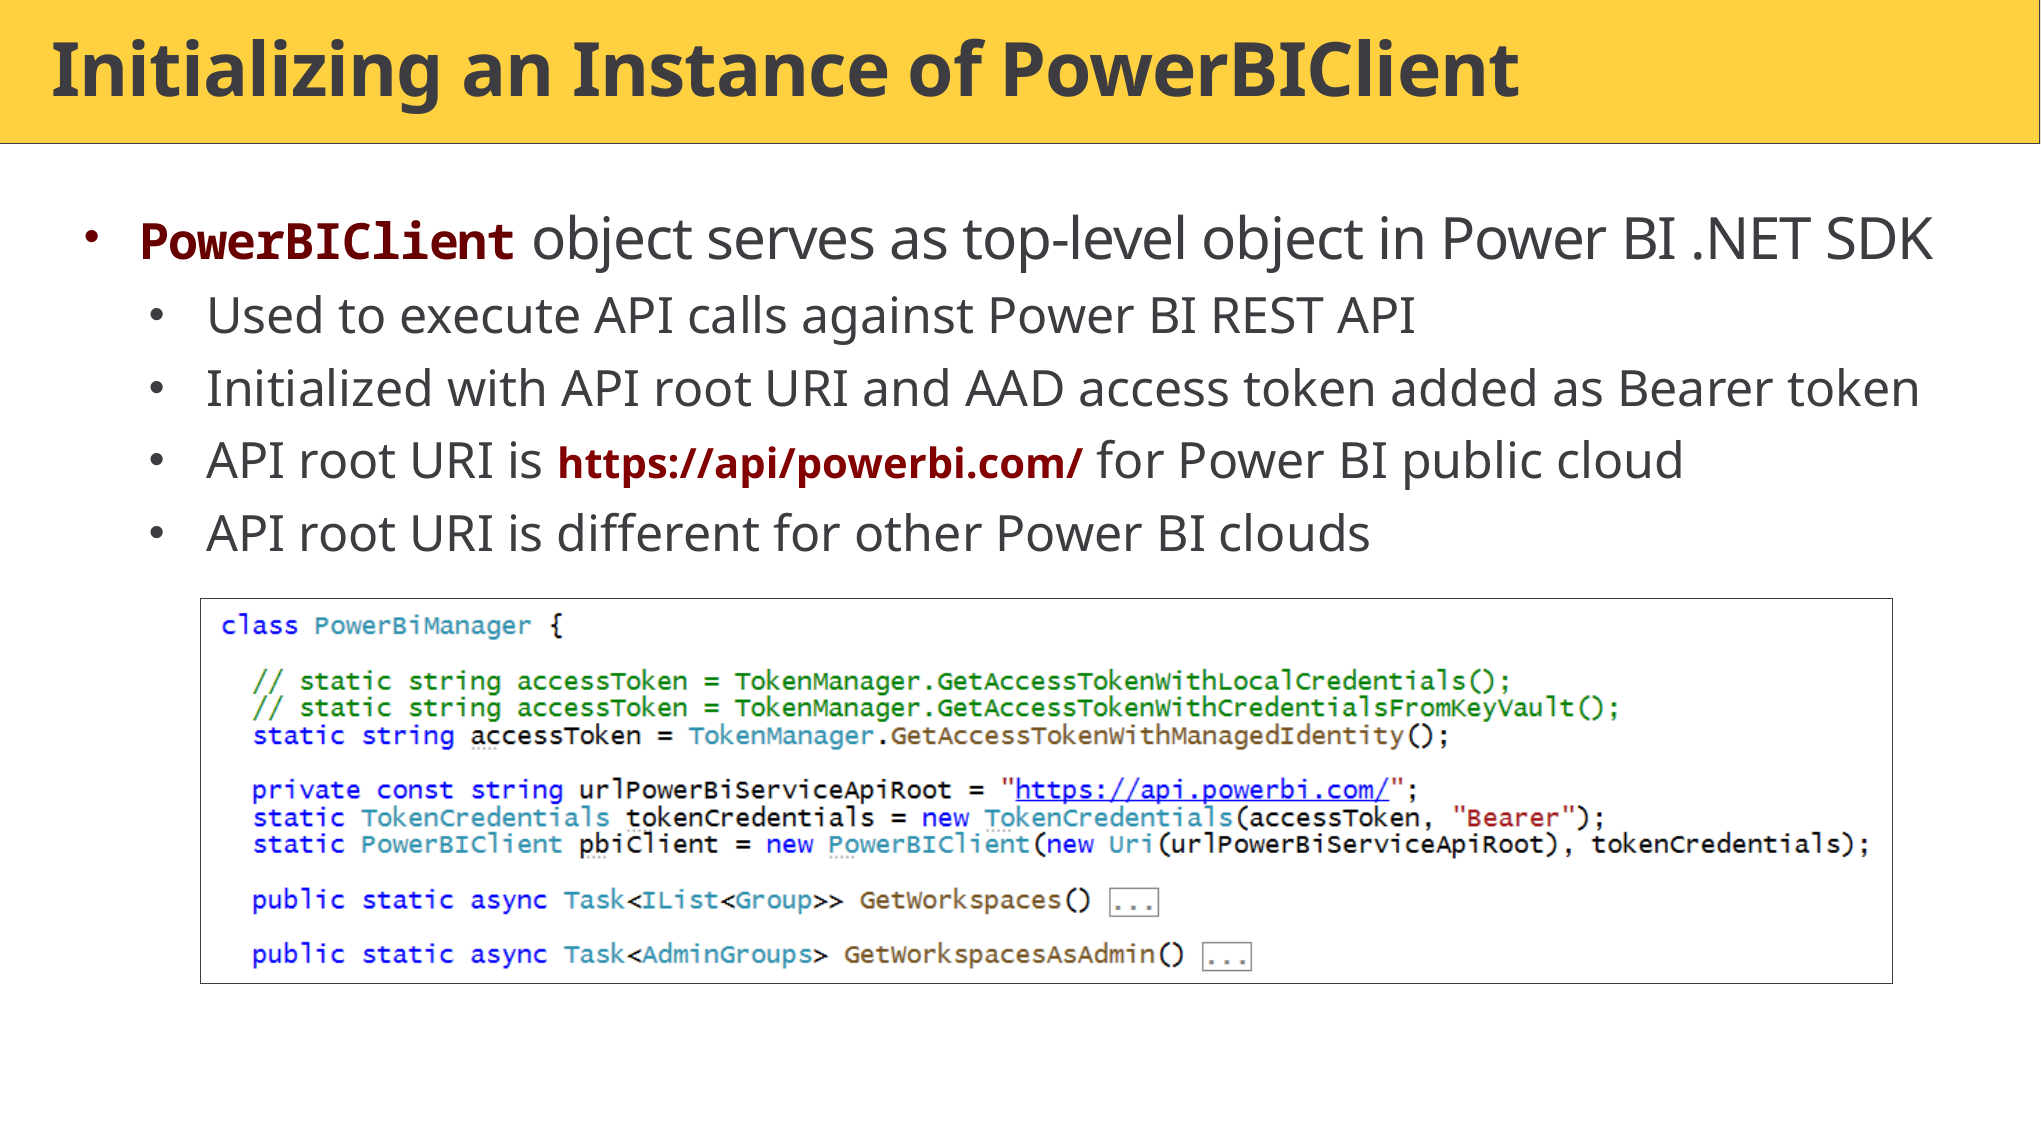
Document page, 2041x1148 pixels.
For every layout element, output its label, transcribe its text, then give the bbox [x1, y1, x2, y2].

title Initializing an Instance of PowerBIClient [51, 31, 1988, 113]
list PowerBIClient object serves as top-level object in Power BI .NET SDK Used to execute API calls against Power BI REST API Initialized with API root URI and AAD access token added as Bearer token API root URI is https://api/powerbi.com/ for Power BI public cloud API root URI is different for other Power BI clouds [83, 201, 1988, 785]
picture [200, 597, 1894, 985]
